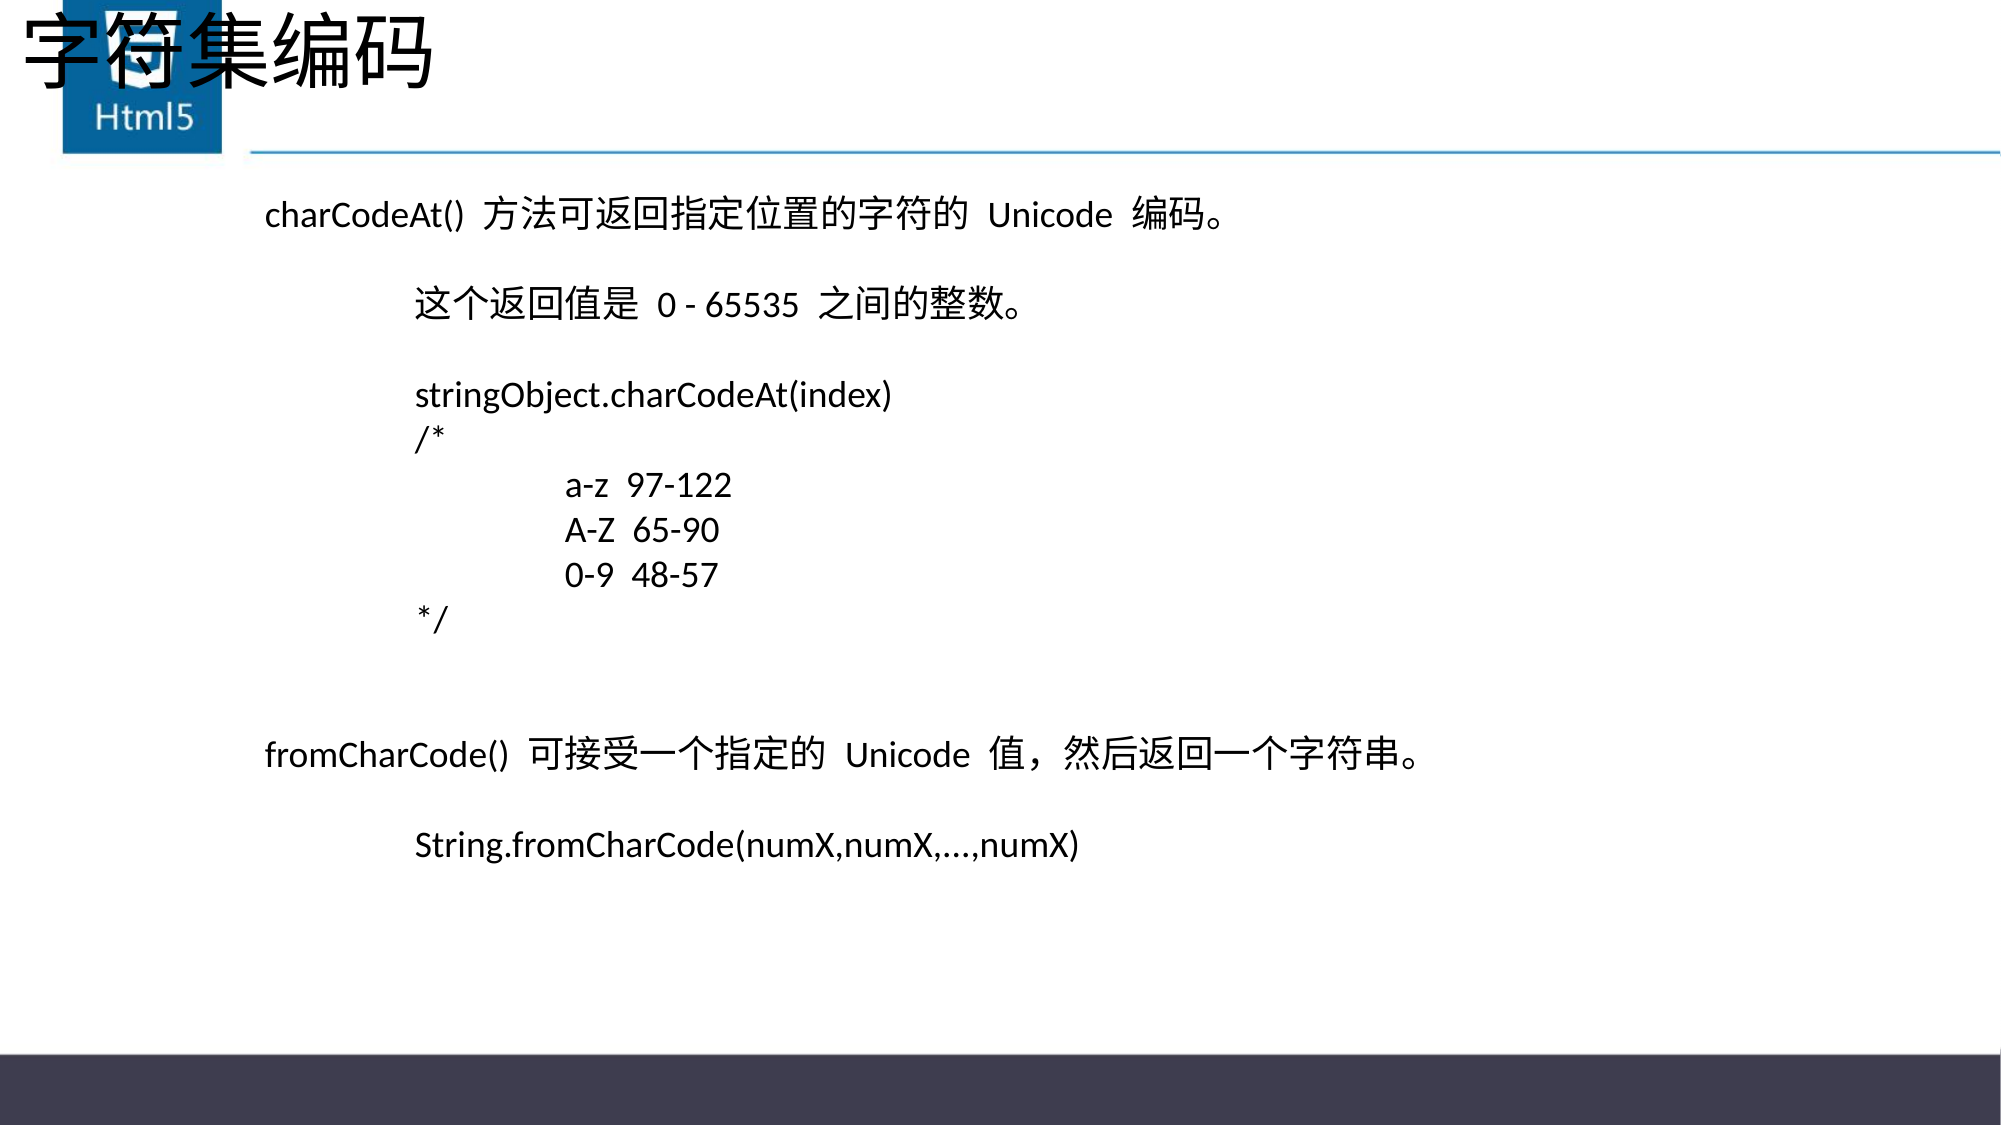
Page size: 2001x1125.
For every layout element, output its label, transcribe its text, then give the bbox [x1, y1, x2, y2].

picture [0, 0, 2001, 1125]
title 字符集编码 [6, 3, 1997, 152]
list charCodeAt() 方法可返回指定位置的字符的 Unicode 编码。 这个返回值是 0 - 65535 之间的整数。 stringObject.charCodeAt(index) /* a-z 97-122 A-Z 65-90 0-9 48-57 */ fromCharCode() 可接受一个指定的 Unicode 值，然后返回一个字符串。 String.fromCharCode(numX,numX,...,numX) [249, 182, 1997, 1034]
